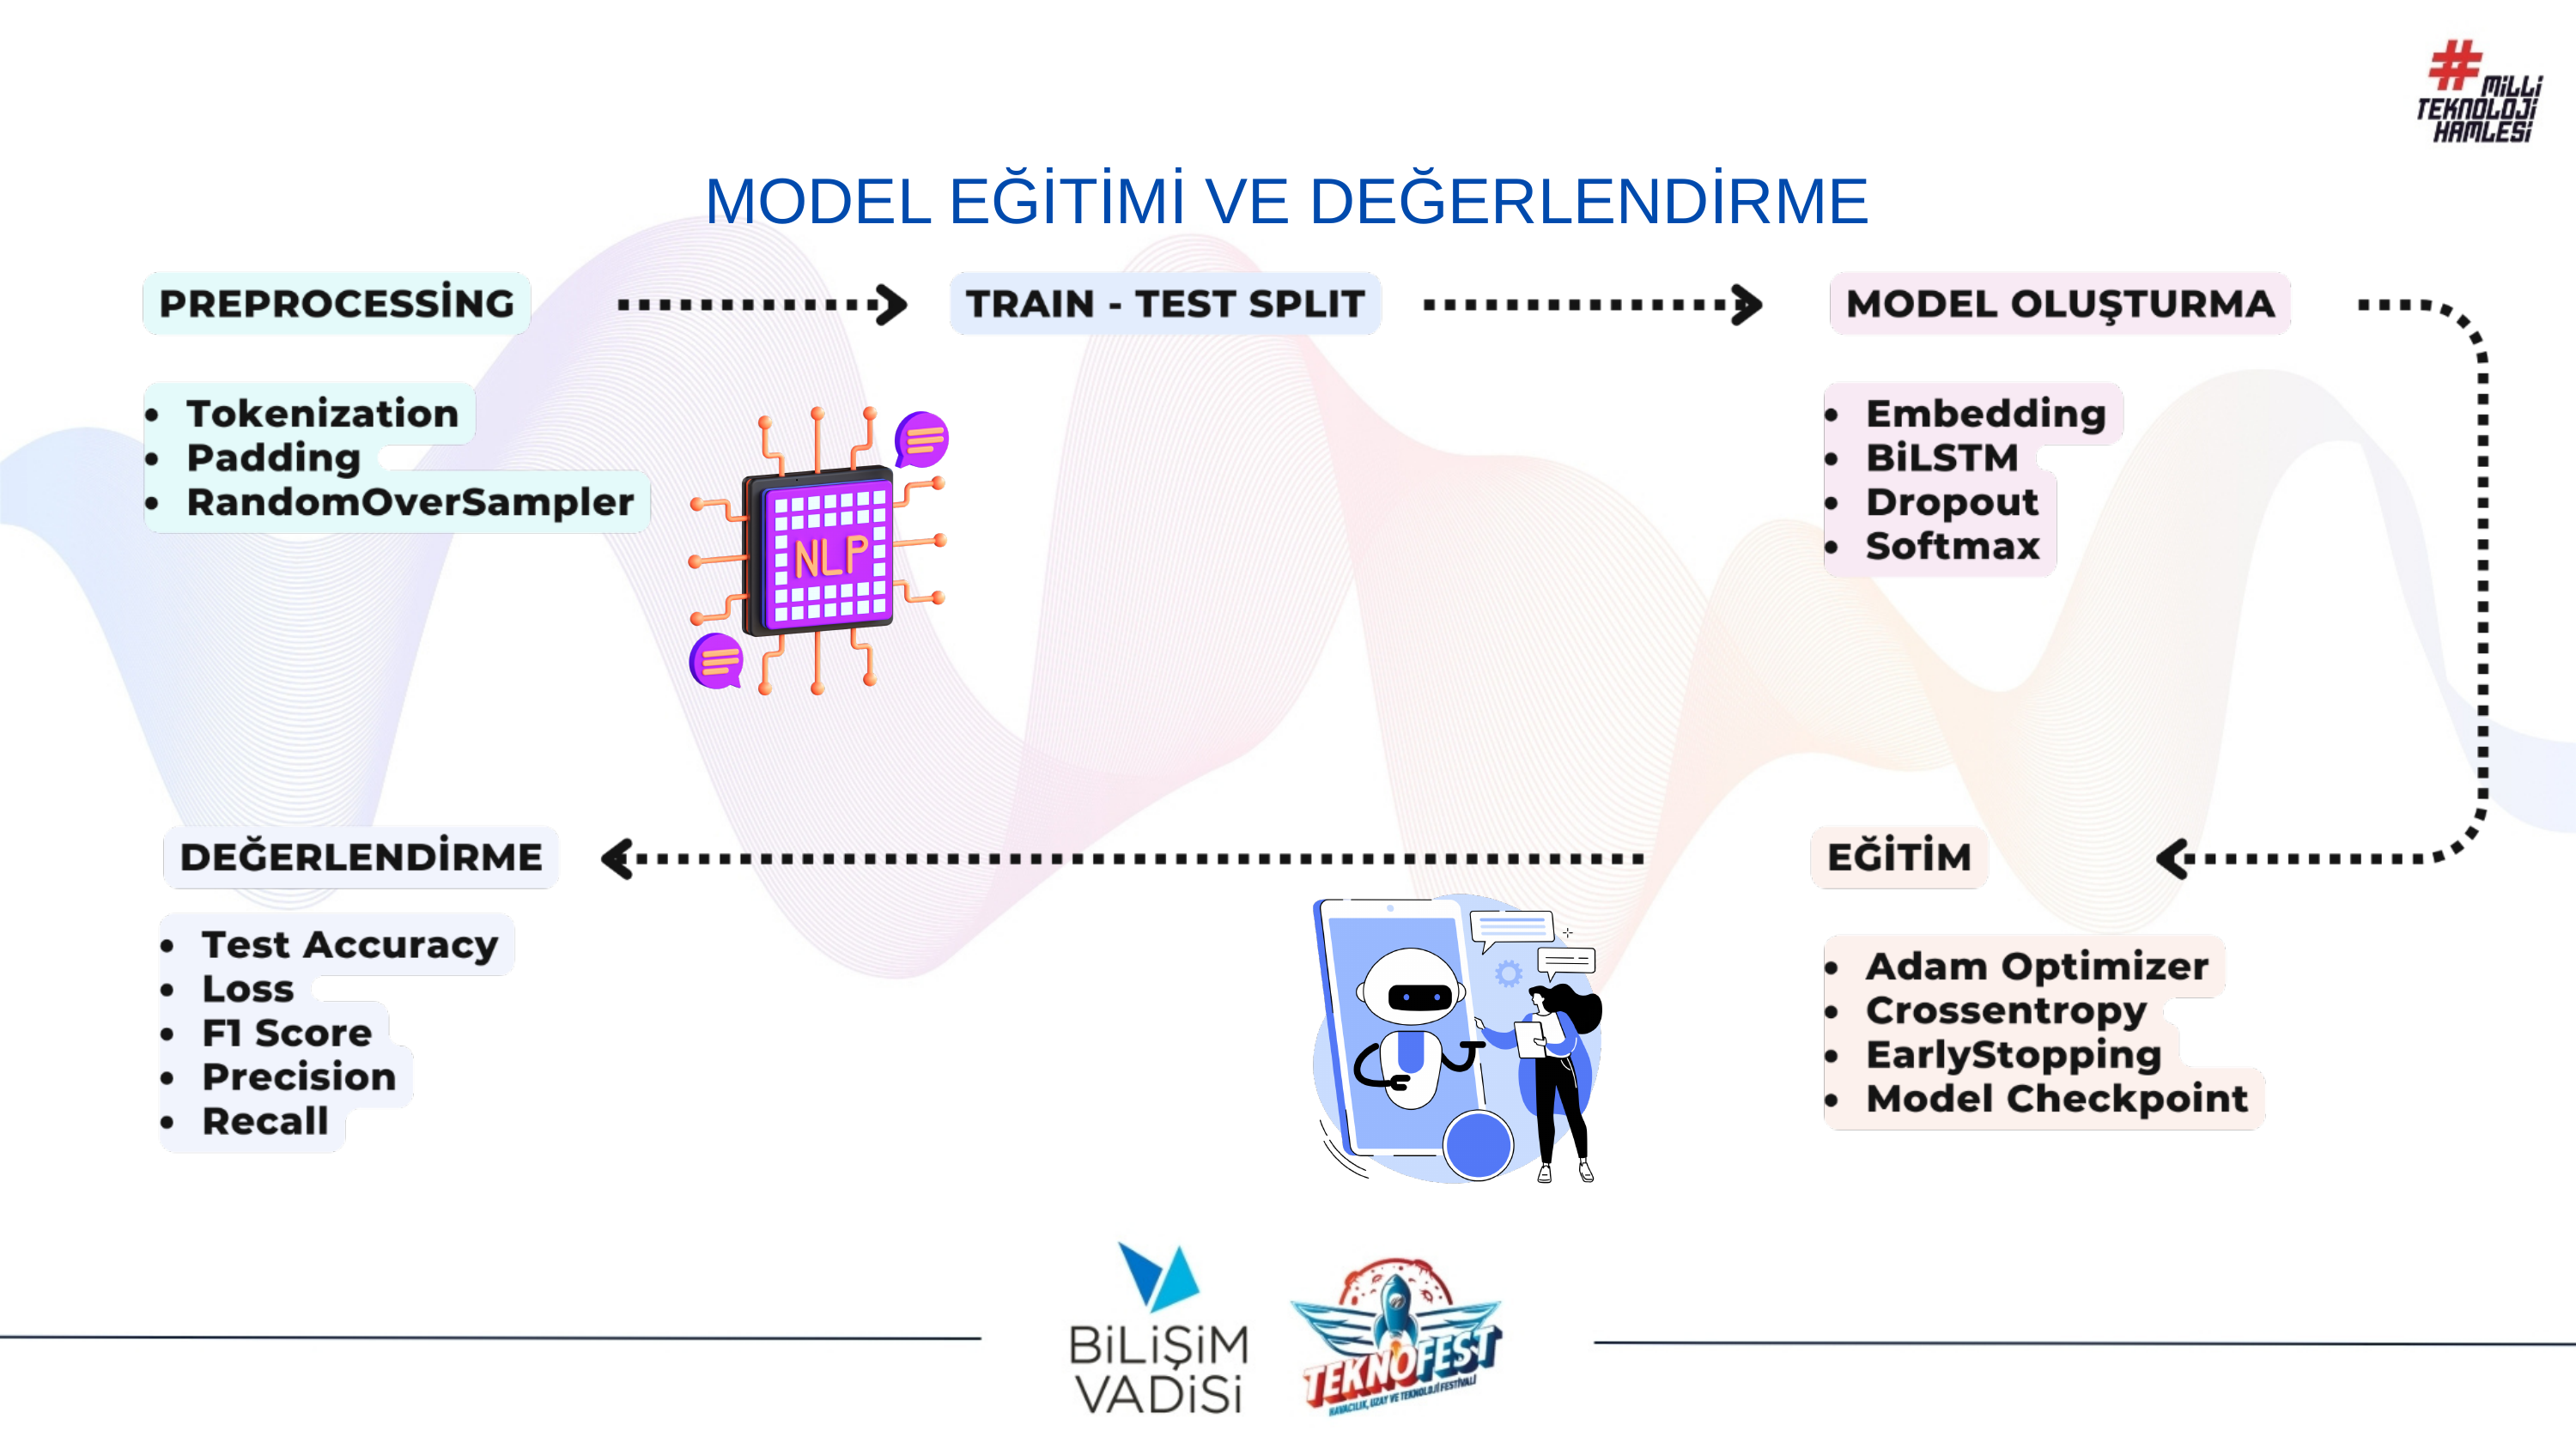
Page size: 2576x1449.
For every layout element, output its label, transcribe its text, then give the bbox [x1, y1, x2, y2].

text_box [0, 0, 2576, 1449]
text_box MODEL EĞİTİMİ VE DEĞERLENDİRME [661, 128, 1915, 237]
picture [29, 264, 2512, 1211]
